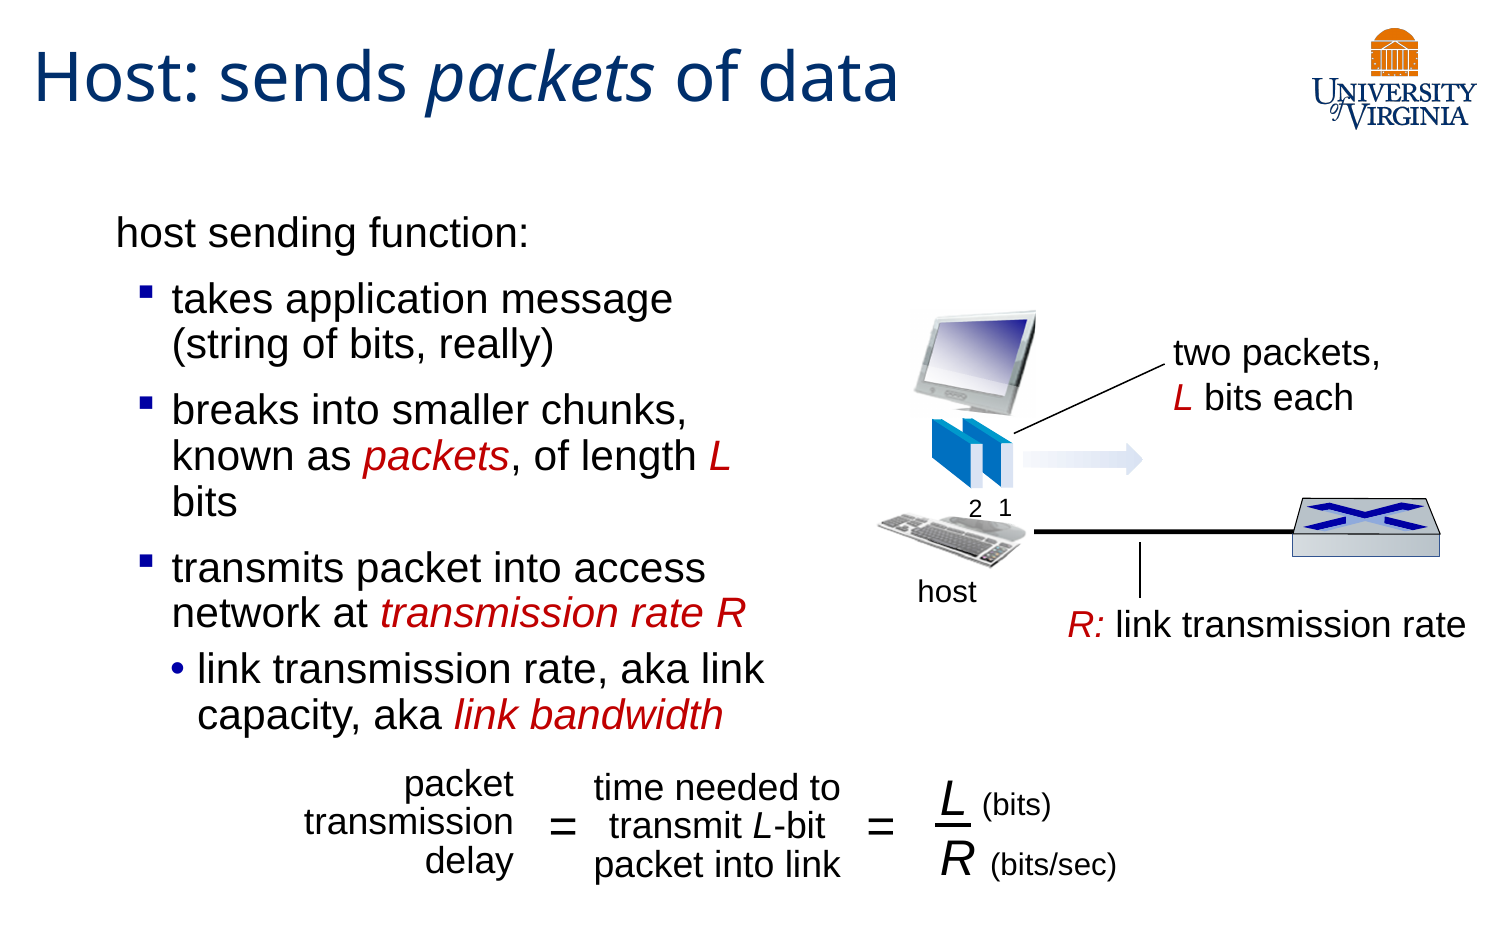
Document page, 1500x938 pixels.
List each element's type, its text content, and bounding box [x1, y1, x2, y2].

text_box two packets, L bits each [1158, 320, 1407, 426]
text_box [1292, 498, 1441, 558]
text_box host [902, 579, 992, 616]
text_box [890, 309, 1065, 418]
text_box host sending function: takes application message (string of bits, really) breaks into smaller chunks, known as packets, of length L bits transmits packet into access network at transmission rate R link transmission rate, aka link capacity, aka link bandwidth [104, 205, 782, 781]
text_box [931, 427, 983, 489]
text_box 1 [998, 484, 1028, 506]
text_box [1013, 363, 1165, 434]
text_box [986, 427, 1014, 488]
picture [1312, 28, 1477, 130]
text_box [287, 757, 1134, 895]
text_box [873, 507, 1034, 571]
text_box R: link transmission rate [1052, 592, 1482, 653]
text_box 2 [953, 496, 998, 506]
text_box [1020, 442, 1145, 478]
title Host: sends packets of data [17, 14, 1297, 145]
